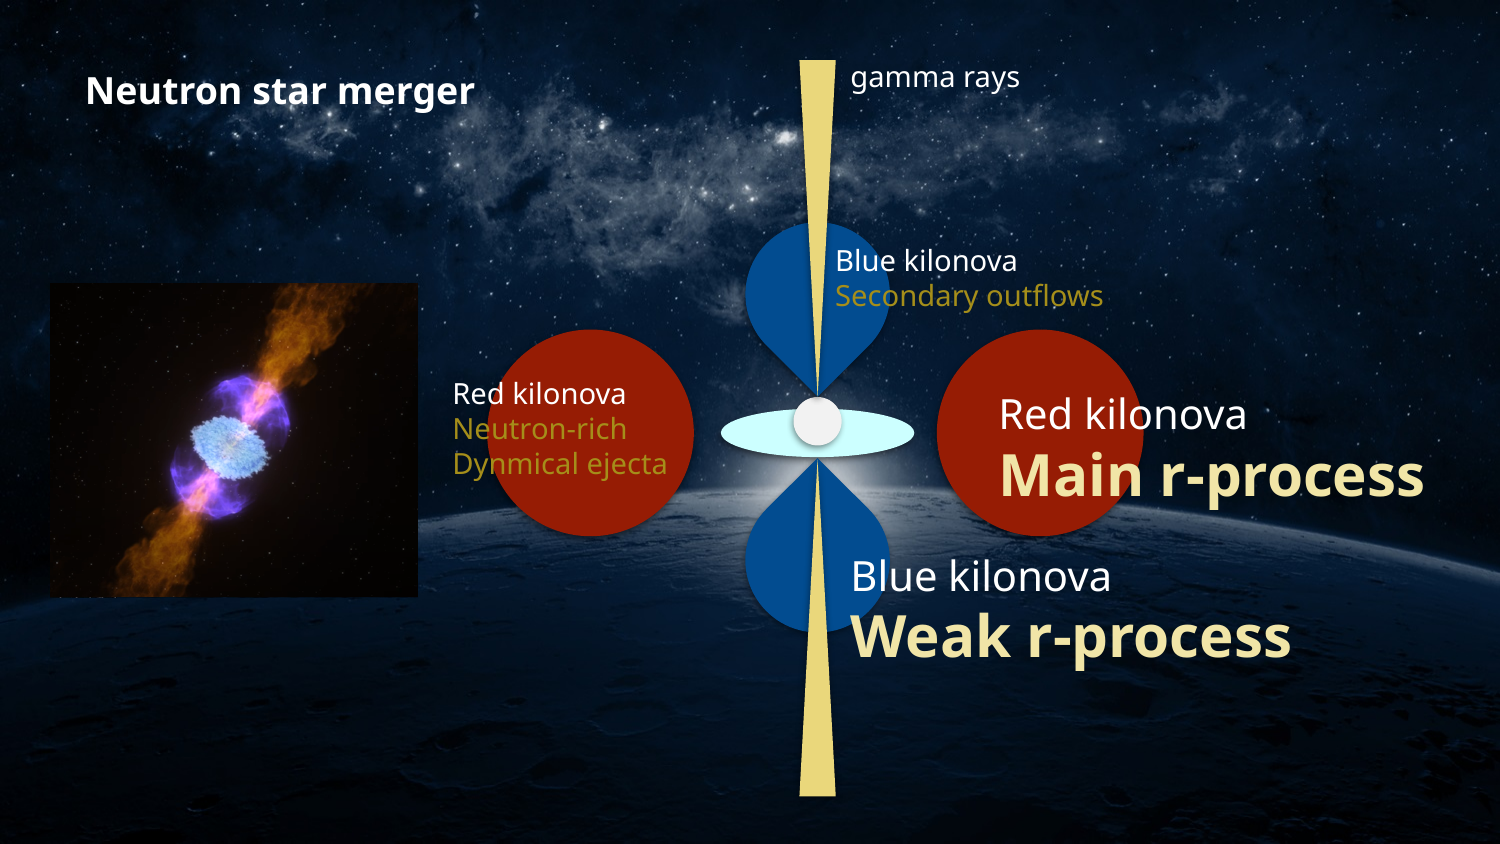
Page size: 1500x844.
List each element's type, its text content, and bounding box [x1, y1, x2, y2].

picture [0, 0, 1500, 844]
text_box Neutron star merger [70, 59, 432, 120]
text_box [437, 50, 1464, 797]
